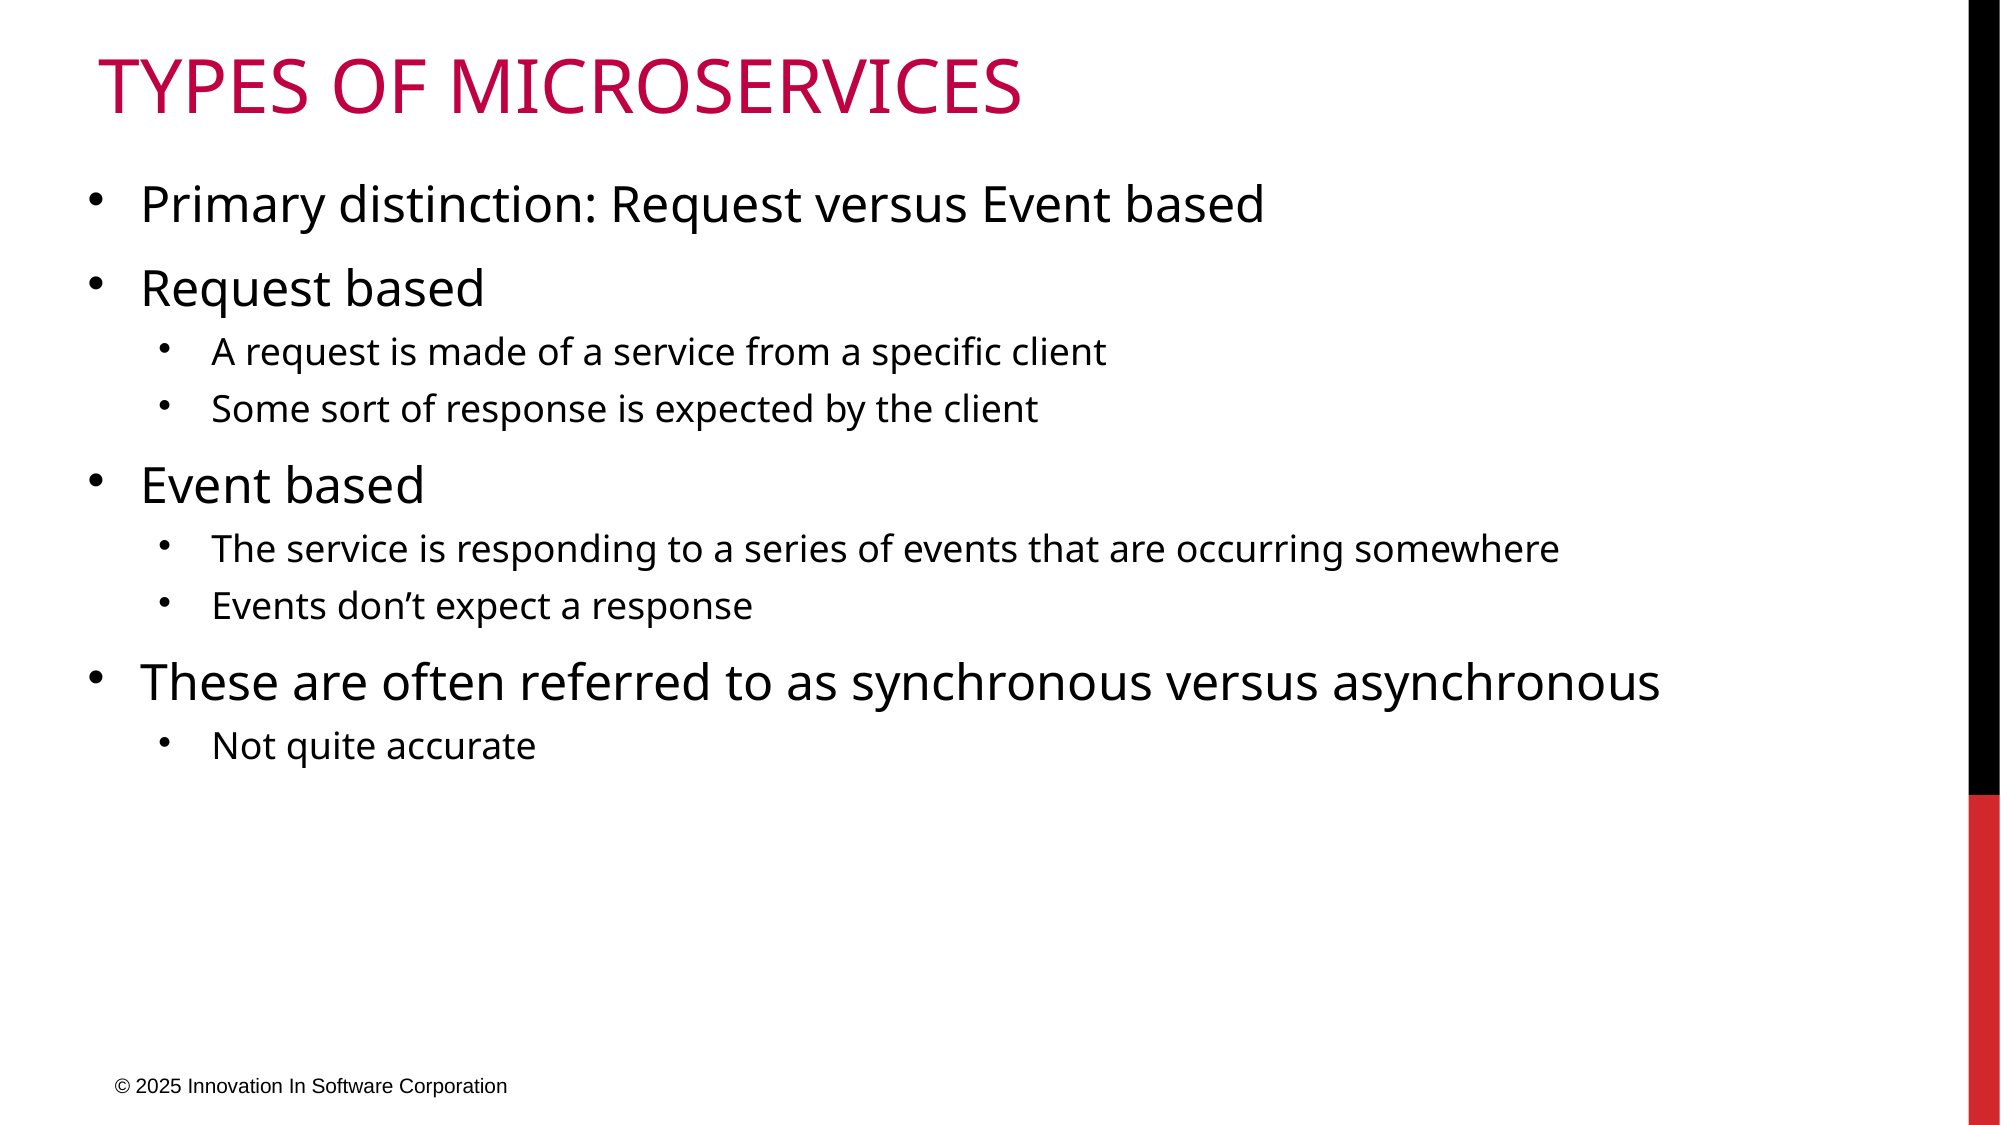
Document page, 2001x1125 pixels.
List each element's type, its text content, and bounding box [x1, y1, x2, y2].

title Types of Microservices [98, 0, 1923, 186]
list Primary distinction: Request versus Event based Request based A request is made of a service from a specific client Some sort of response is expected by the client Event based The service is responding to a series of events that are occurring somewhere Events don’t expect a response These are often referred to as synchronous versus asynchronous Not quite accurate [69, 172, 1874, 1001]
footer © 2025 Innovation In Software Corporation [99, 1065, 850, 1112]
